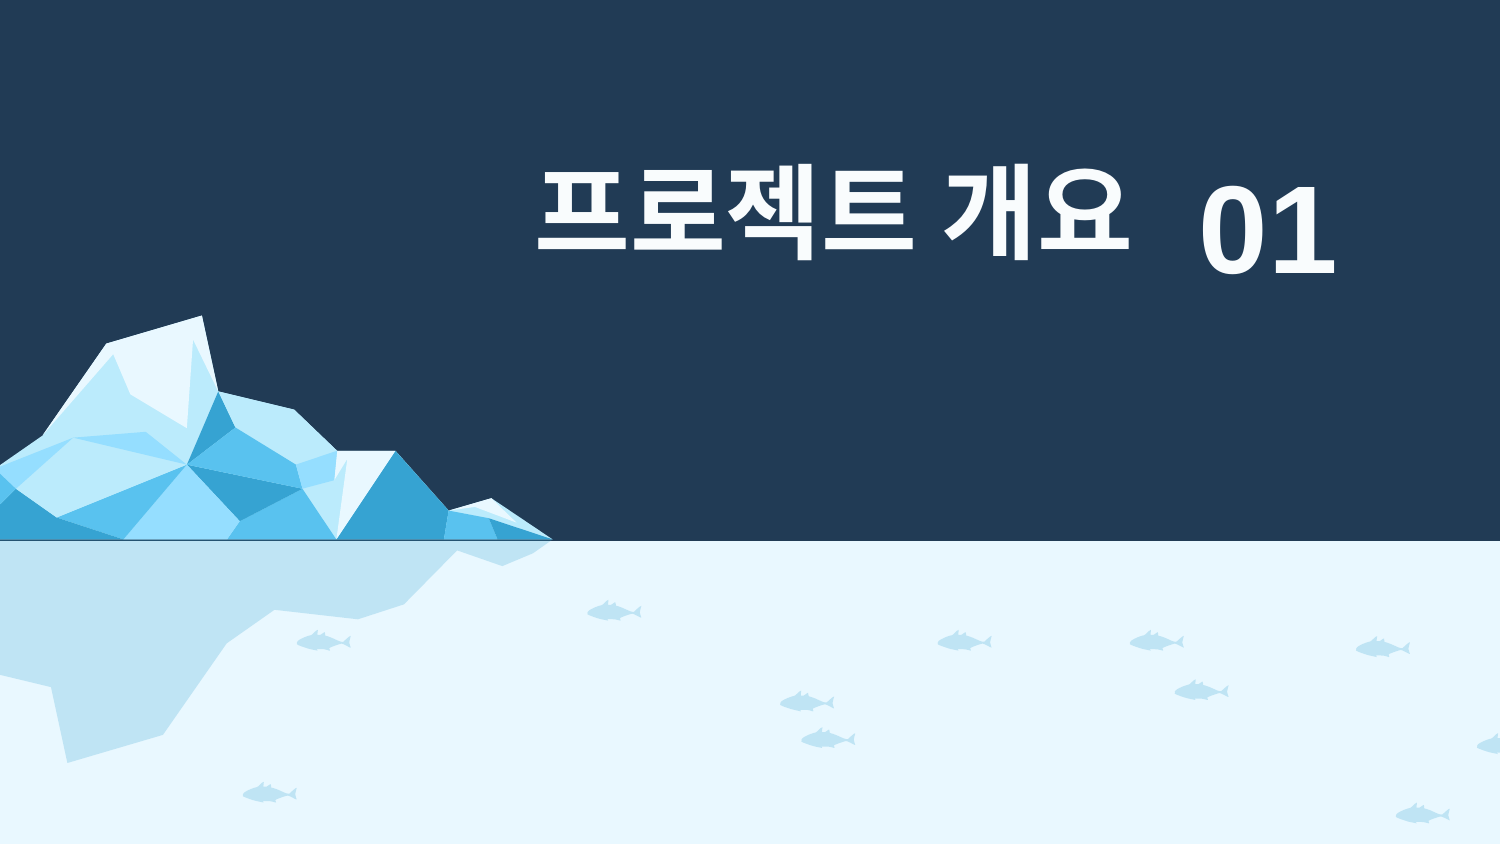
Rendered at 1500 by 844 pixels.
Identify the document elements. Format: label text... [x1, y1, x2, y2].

title 프로젝트 개요 [358, 149, 1149, 288]
title 01 [1153, 149, 1383, 314]
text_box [0, 315, 553, 764]
